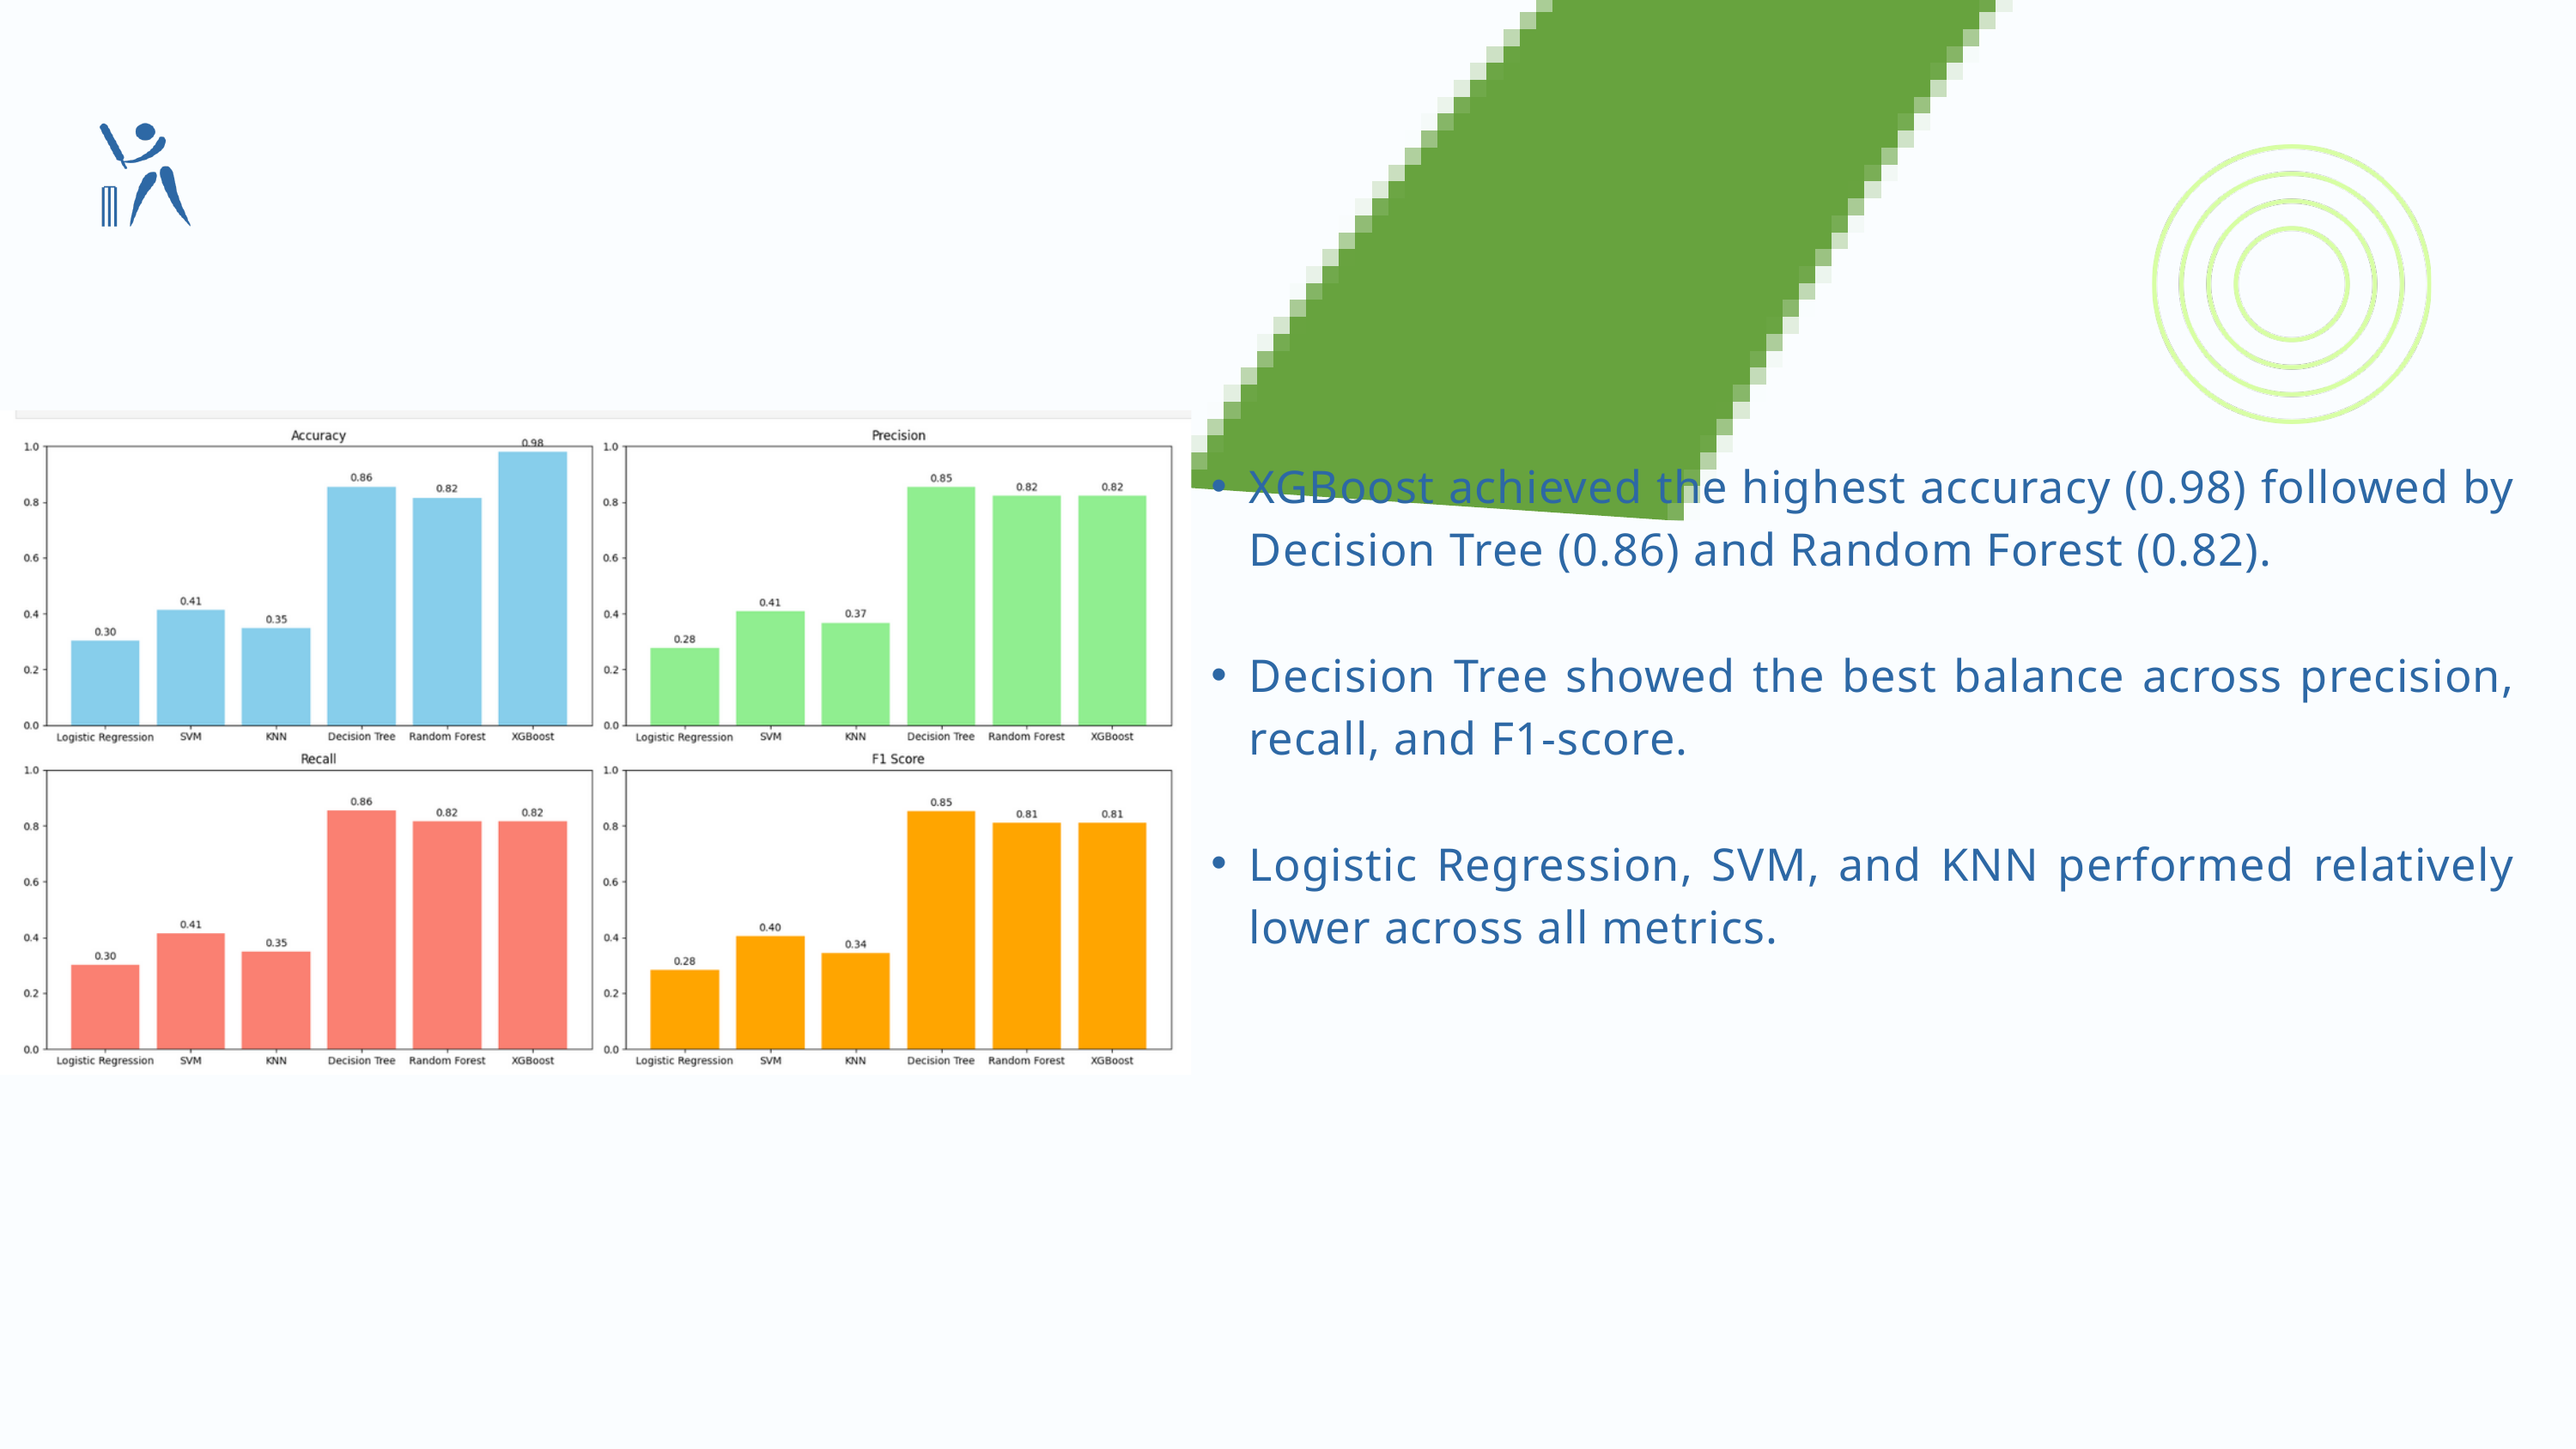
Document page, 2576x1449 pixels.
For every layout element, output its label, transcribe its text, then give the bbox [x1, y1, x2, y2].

text_box [1114, 0, 2576, 582]
text_box [0, 410, 1192, 1075]
text_box MODEL COMPARISON [99, 128, 1122, 227]
text_box [99, 123, 191, 128]
text_box XGBoost achieved the highest accuracy (0.98) followed by Decision Tree (0.86) and Random Forest (0.82). Decision Tree showed the best balance across precision, recall, and F1-score. Logistic Regression, SVM, and KNN performed relatively lower across all metrics. [1172, 449, 2518, 1016]
text_box [2152, 144, 2432, 424]
